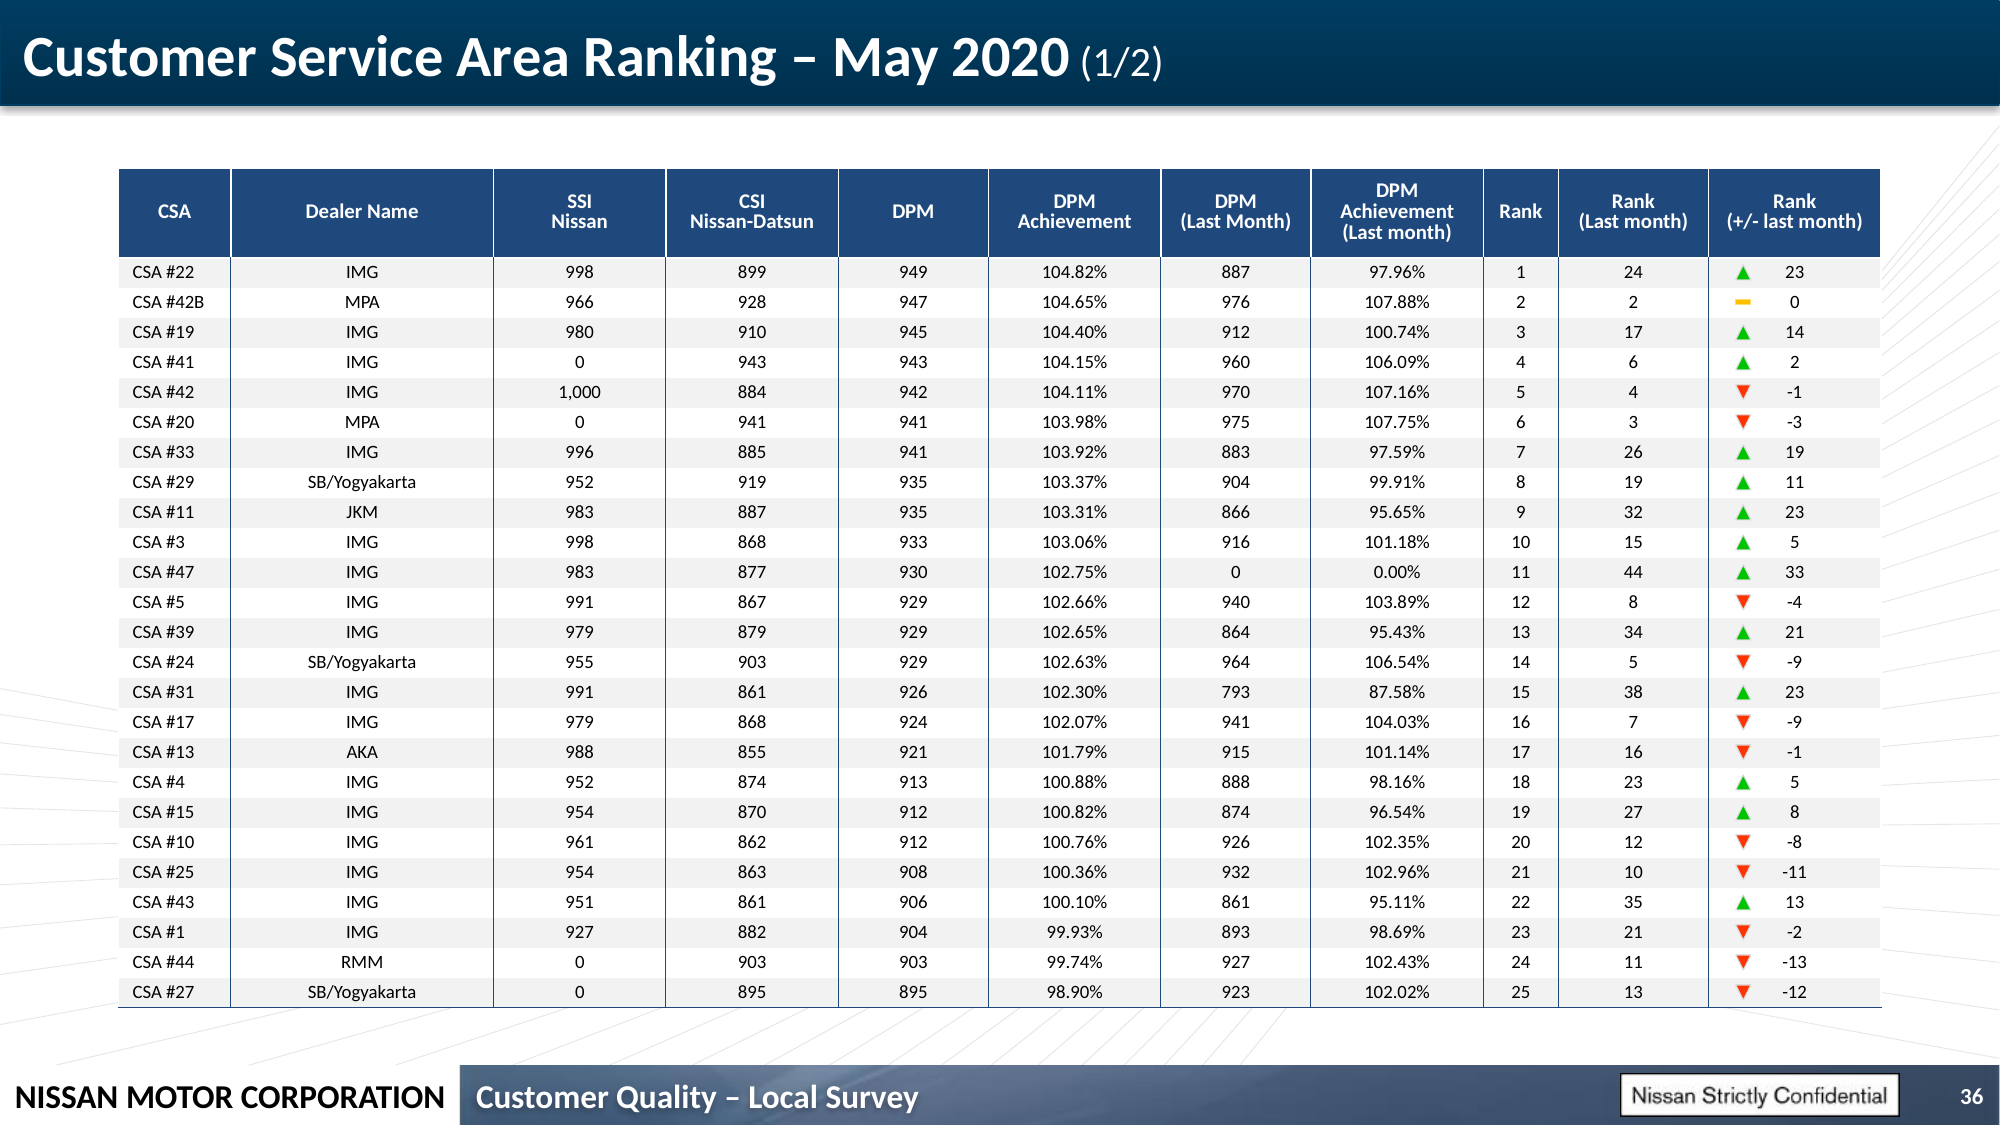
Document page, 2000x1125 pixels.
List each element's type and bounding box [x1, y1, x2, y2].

table_header [839, 169, 988, 257]
table_cell [666, 259, 838, 1007]
text_box [1733, 262, 1753, 283]
text_box [1733, 532, 1753, 553]
table_header [232, 169, 493, 257]
table_header [1484, 169, 1558, 257]
picture [459, 1065, 1927, 1125]
text_box [1733, 952, 1753, 973]
text_box [1733, 622, 1753, 643]
text_box [1733, 742, 1753, 763]
text_box [1733, 892, 1753, 913]
text_box [1733, 652, 1753, 672]
text_box [1733, 592, 1753, 612]
table_cell [839, 259, 988, 1007]
table_cell [989, 259, 1160, 1007]
text_box [1733, 922, 1753, 942]
table_header [989, 169, 1160, 257]
table_header [119, 169, 230, 257]
text_box [1733, 682, 1753, 703]
table_cell [1559, 259, 1708, 1007]
table_cell [1484, 259, 1558, 1007]
title [5, 8, 1994, 97]
text_box [1733, 862, 1753, 882]
table_header [1162, 169, 1310, 257]
text_box [1733, 352, 1753, 373]
table_cell [1161, 259, 1310, 1007]
table_header [1709, 169, 1880, 257]
text_box [1733, 382, 1753, 402]
table_header [667, 169, 838, 257]
table_header [494, 169, 665, 257]
text_box [1733, 562, 1753, 583]
text_box [1733, 712, 1753, 733]
text_box [1733, 832, 1753, 852]
text_box [1733, 502, 1753, 523]
slide_number [1927, 1065, 1999, 1125]
text_box [1733, 772, 1753, 793]
text_box [1733, 442, 1753, 463]
text_box [1733, 412, 1753, 432]
table_cell [494, 259, 665, 1007]
text_box [1734, 298, 1753, 306]
table_header [1559, 169, 1708, 257]
table_header [1312, 169, 1483, 257]
text_box [1733, 472, 1753, 493]
table_cell [231, 259, 493, 1007]
table_cell [119, 259, 230, 1007]
table_cell [1311, 259, 1483, 1007]
text_box [1733, 322, 1753, 343]
table_cell [1709, 259, 1880, 1007]
text_box [1733, 802, 1753, 823]
text_box [1733, 982, 1753, 1003]
